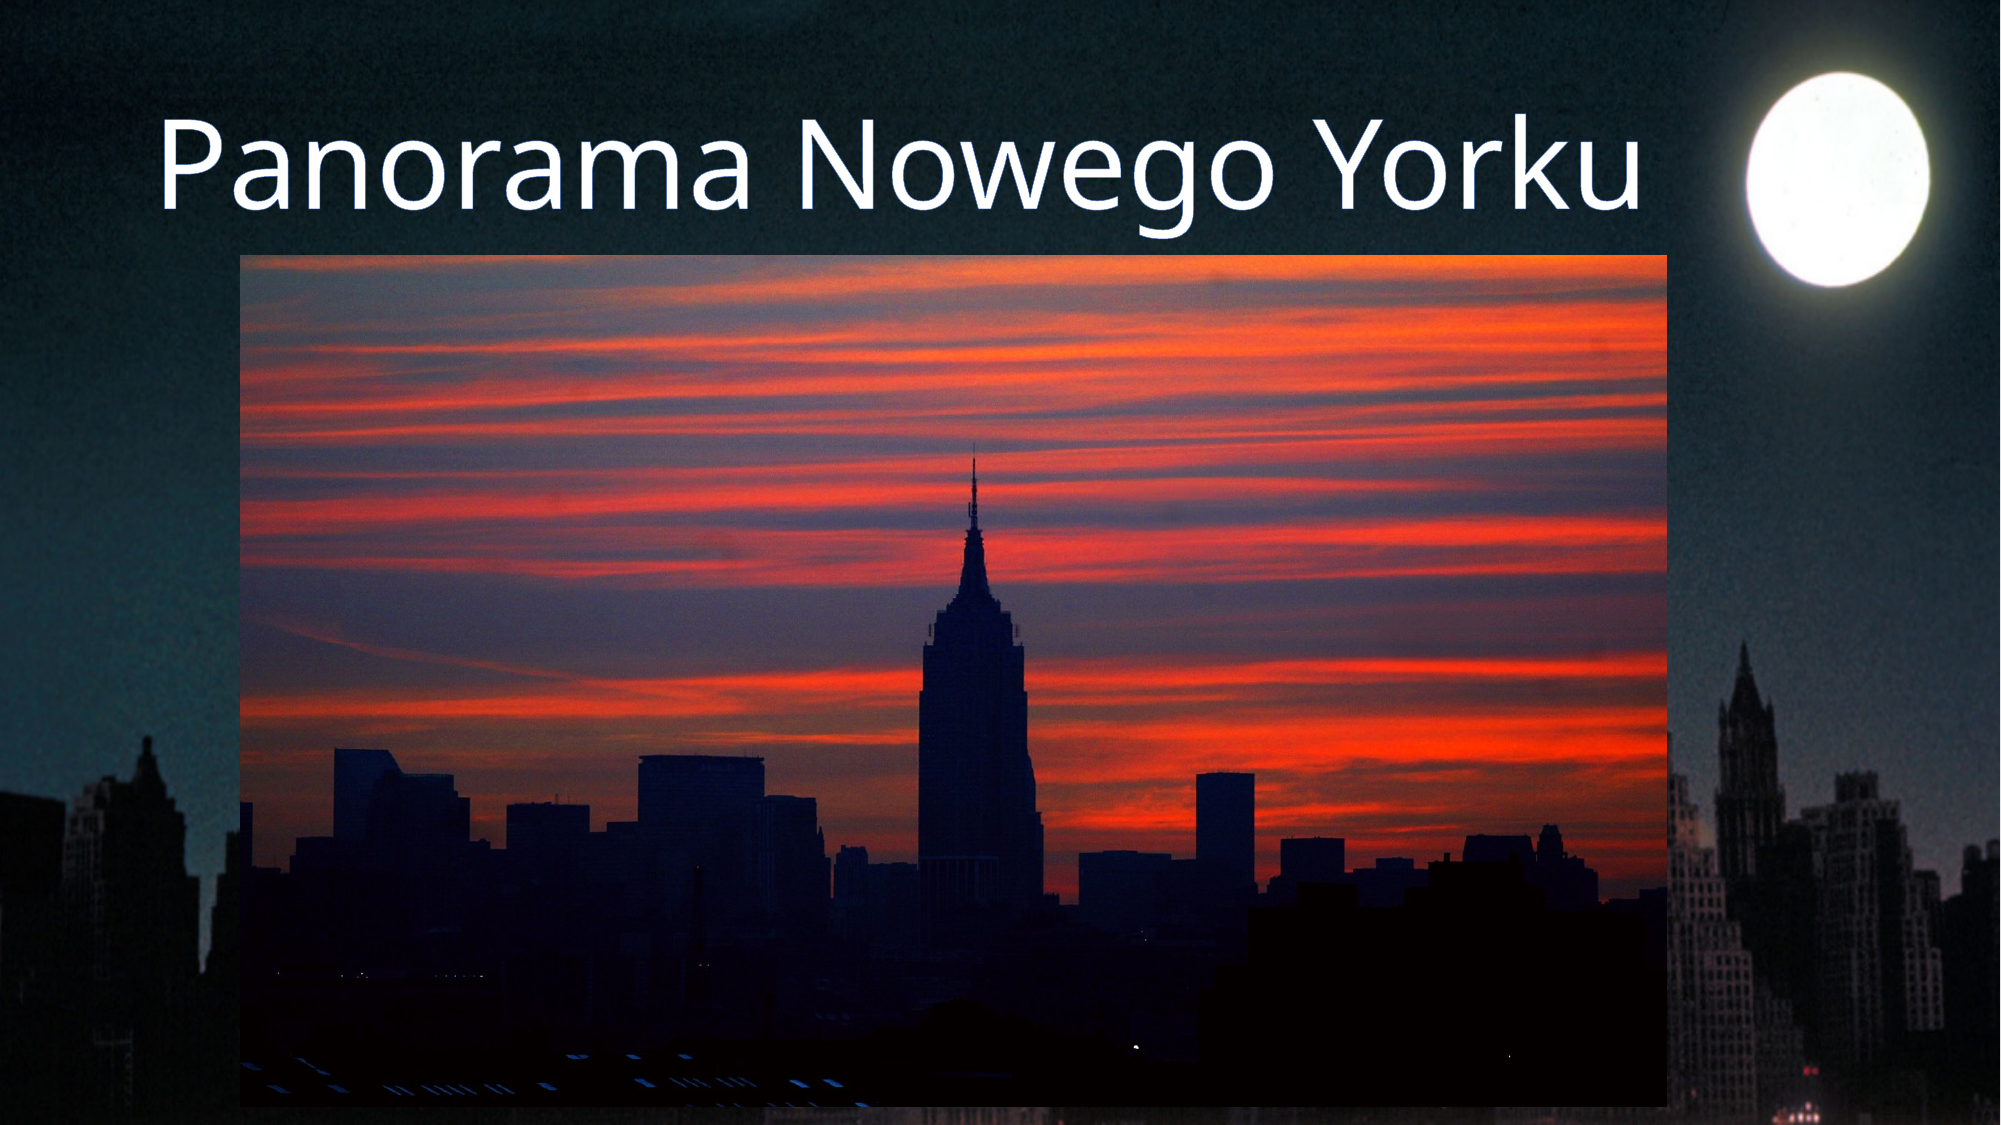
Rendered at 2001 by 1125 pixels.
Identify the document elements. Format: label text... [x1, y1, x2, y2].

picture [0, 0, 2001, 1125]
title Panorama Nowego Yorku [137, 59, 1863, 278]
